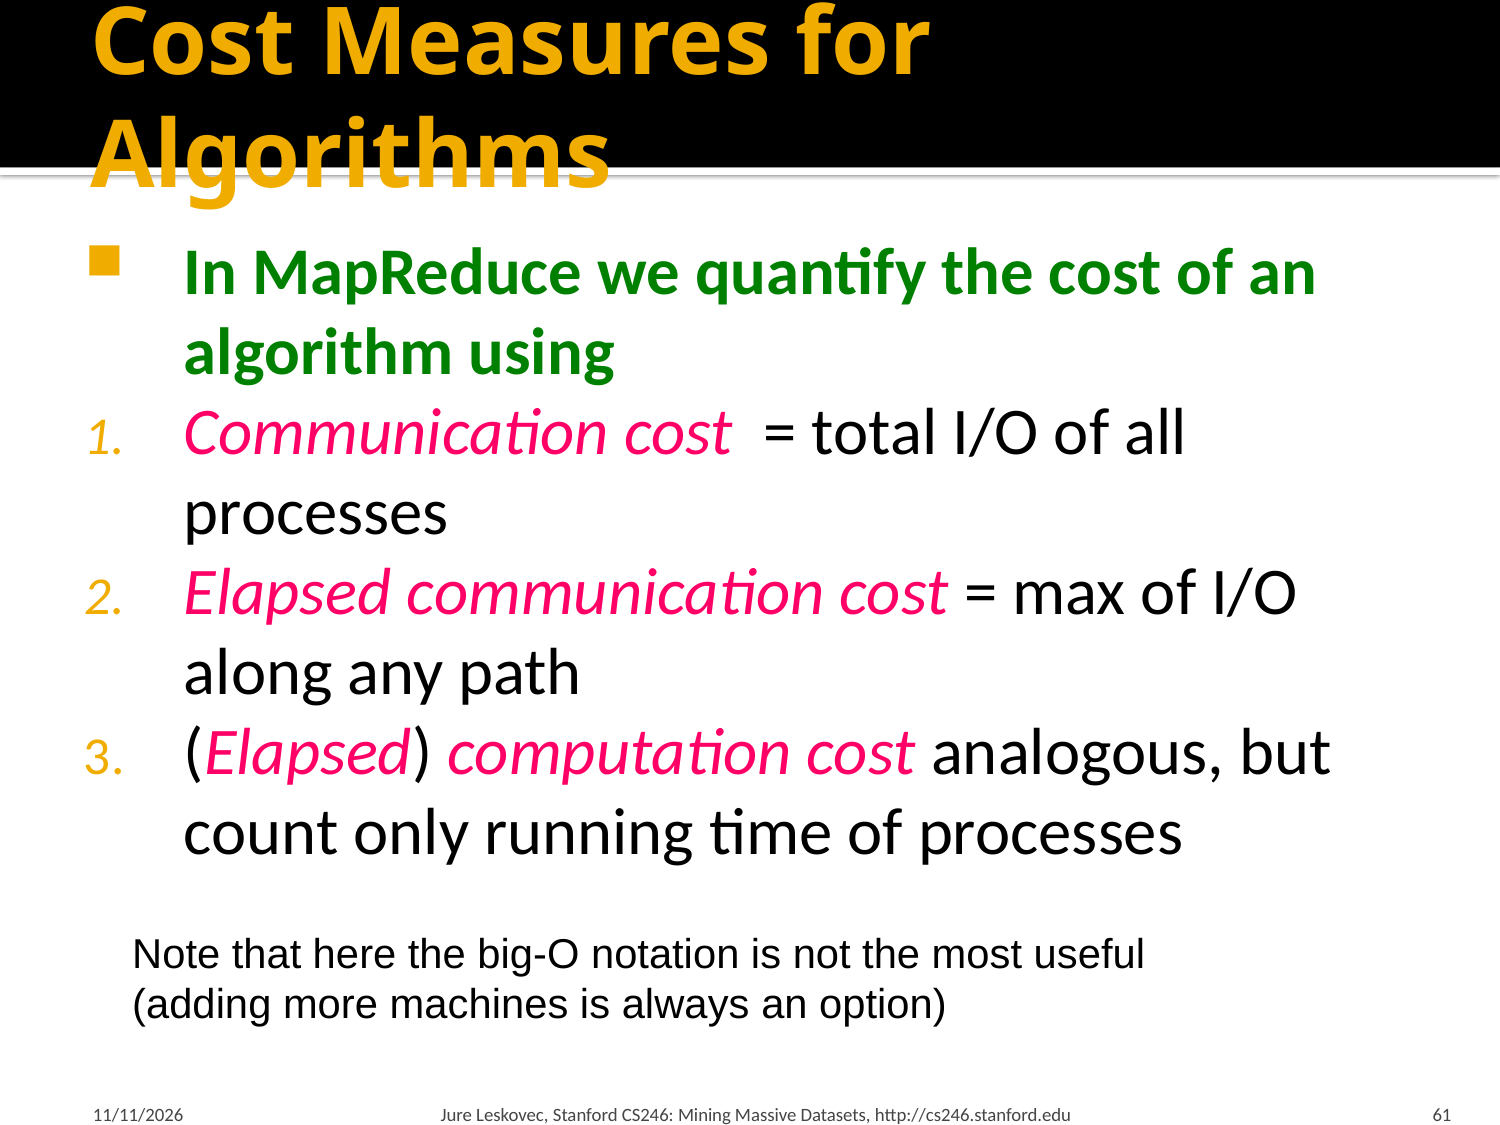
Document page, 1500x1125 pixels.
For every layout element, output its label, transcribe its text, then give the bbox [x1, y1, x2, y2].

list In MapReduce we quantify the cost of an algorithm using Communication cost = total I/O of all processes Elapsed communication cost = max of I/O along any path (Elapsed) computation cost analogous, but count only running time of processes Note that here the big-O notation is not the most useful (adding more machines is always an option) [75, 212, 1425, 1075]
title Cost Measures for Algorithms [75, 12, 1425, 175]
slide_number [75, 1080, 425, 1125]
footer Jure Leskovec, Stanford CS246: Mining Massive Datasets, http://cs246.stanford.edu [433, 1080, 1337, 1125]
slide_number 61 [1345, 1080, 1467, 1125]
